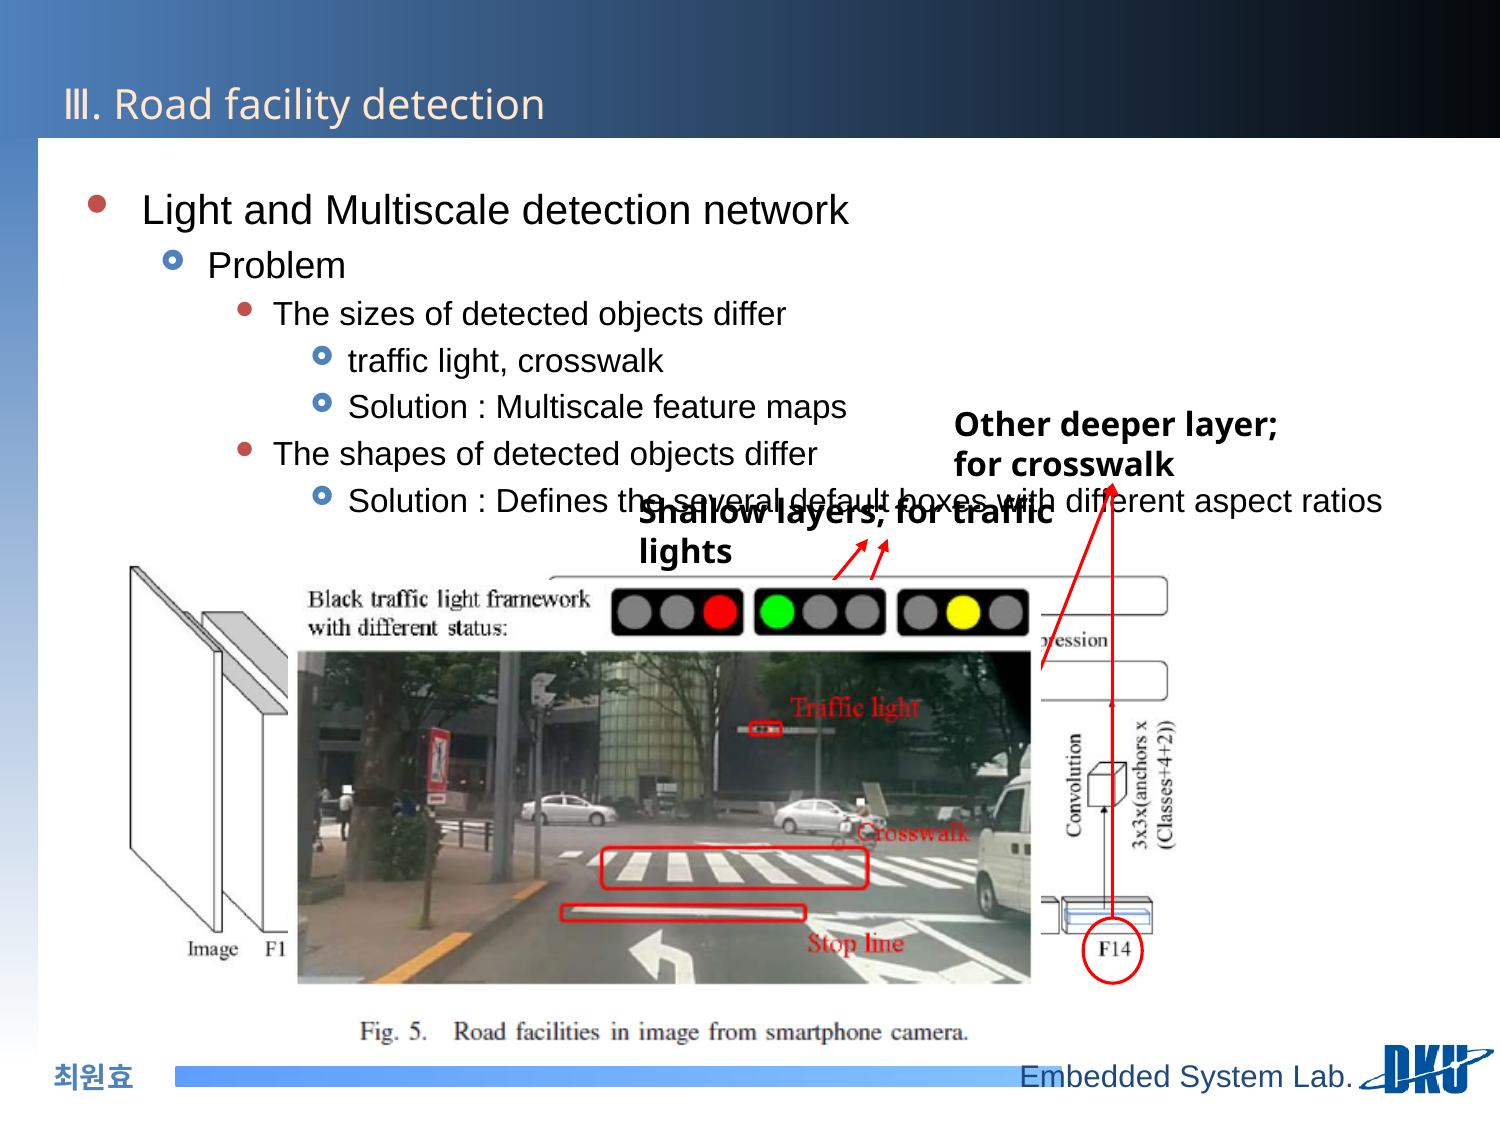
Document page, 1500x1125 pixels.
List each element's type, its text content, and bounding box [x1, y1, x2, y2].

title Ⅲ. Road facility detection [47, 23, 1454, 136]
picture [123, 558, 1186, 1056]
text_box Other deeper layer; for crosswalk [939, 395, 1467, 491]
text_box Shallow layers; for traffic lights [623, 482, 939, 556]
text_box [735, 538, 888, 579]
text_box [554, 538, 734, 579]
list Light and Multiscale detection network Problem The sizes of detected objects differ traffic light, crosswalk Solution : Multiscale feature maps The shapes of detected objects differ Solution : Defines the several default boxes with different aspect ratios [70, 175, 1454, 1032]
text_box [943, 482, 1112, 919]
text_box Shallow layers; for traffic lights [1118, 491, 1152, 556]
picture [1353, 1035, 1500, 1102]
